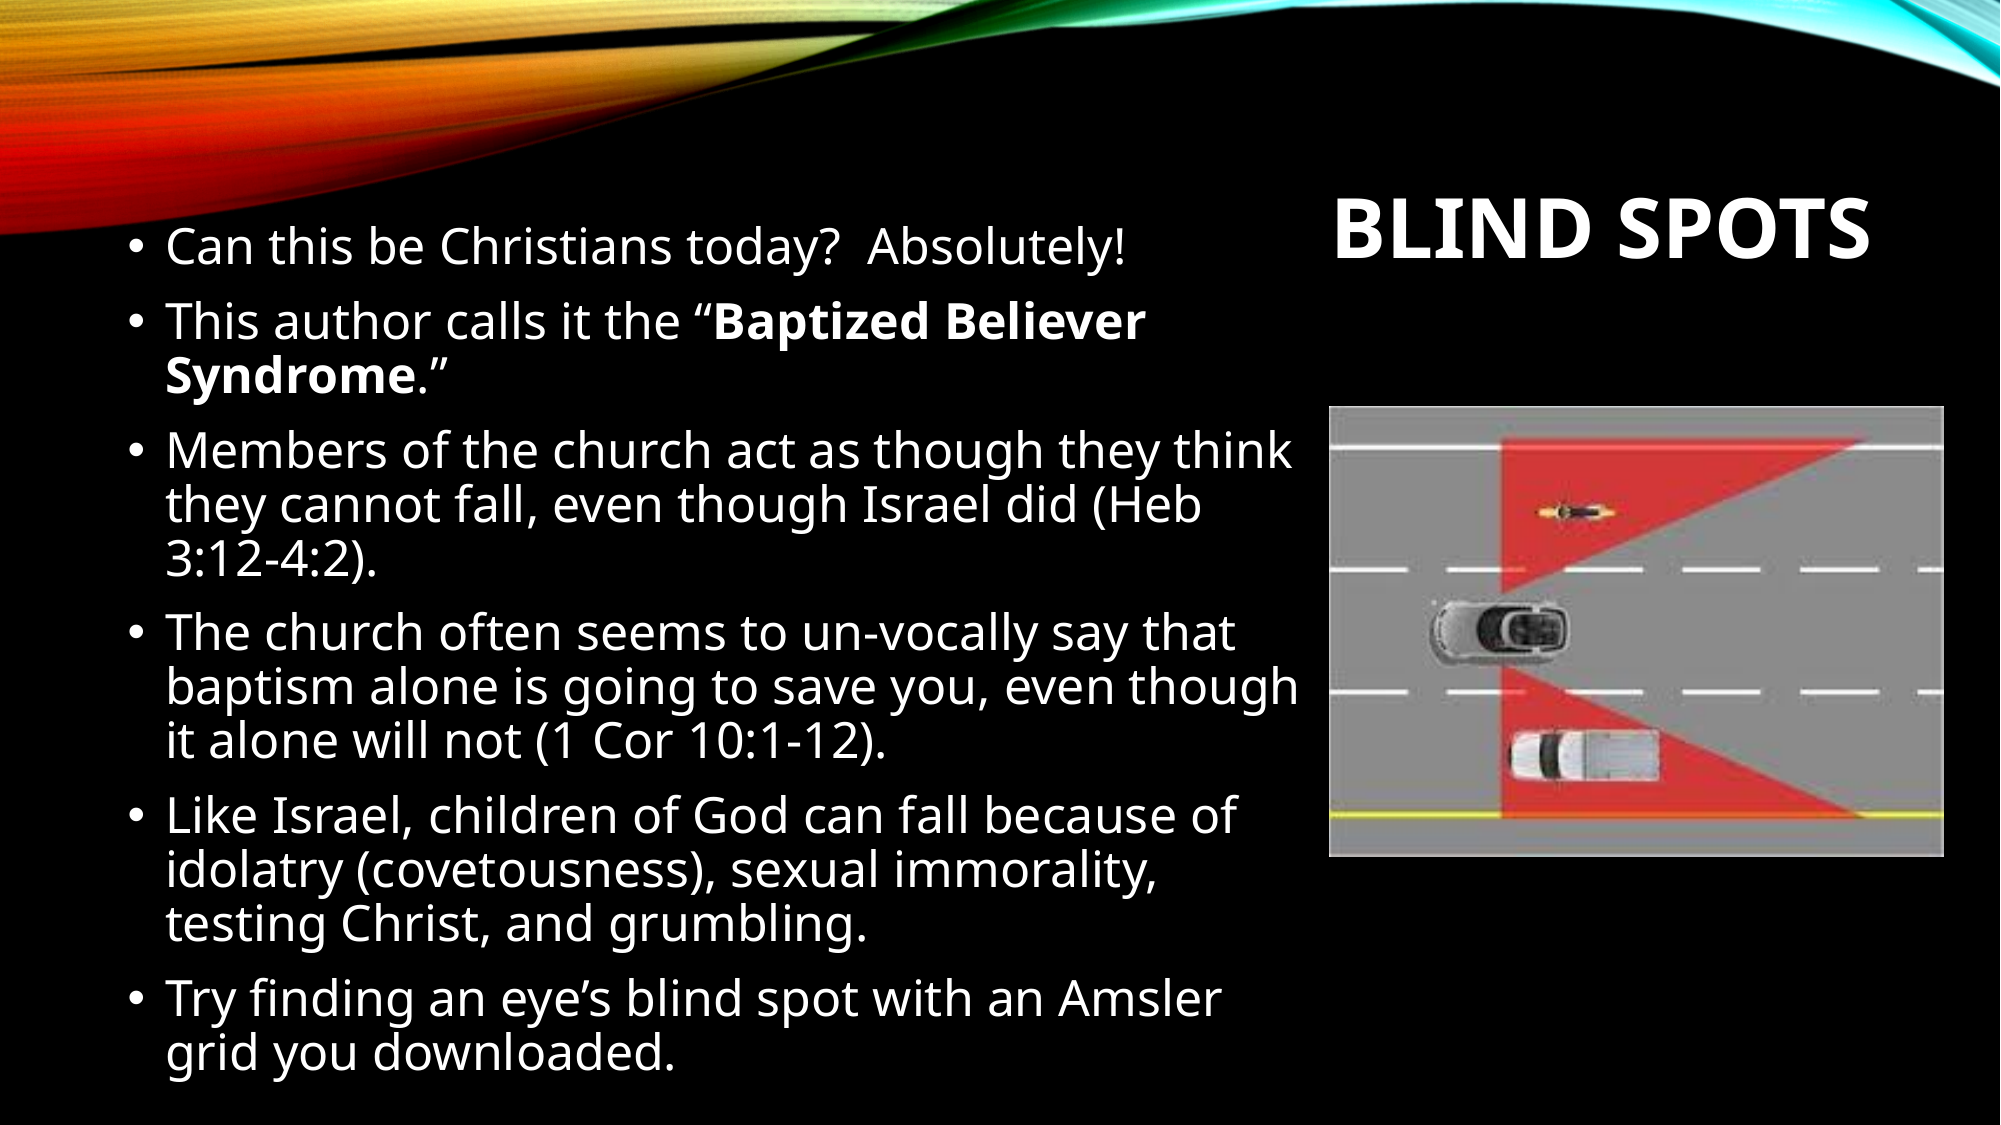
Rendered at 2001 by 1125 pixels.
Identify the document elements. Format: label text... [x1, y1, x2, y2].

picture [0, 0, 2000, 237]
title Blind spots [474, 125, 1888, 338]
picture [1329, 405, 1944, 857]
list Can this be Christians today? Absolutely! This author calls it the “Baptized Believer Syndrome.” Members of the church act as though they think they cannot fall, even though Israel did (Heb 3:12-4:2). The church often seems to un-vocally say that baptism alone is going to save you, even though it alone will not (1 Cor 10:1-12). Like Israel, children of God can fall because of idolatry (covetousness), sexual immorality, testing Christ, and grumbling. Try finding an eye’s blind spot with an Amsler grid you downloaded. [112, 213, 1330, 1098]
